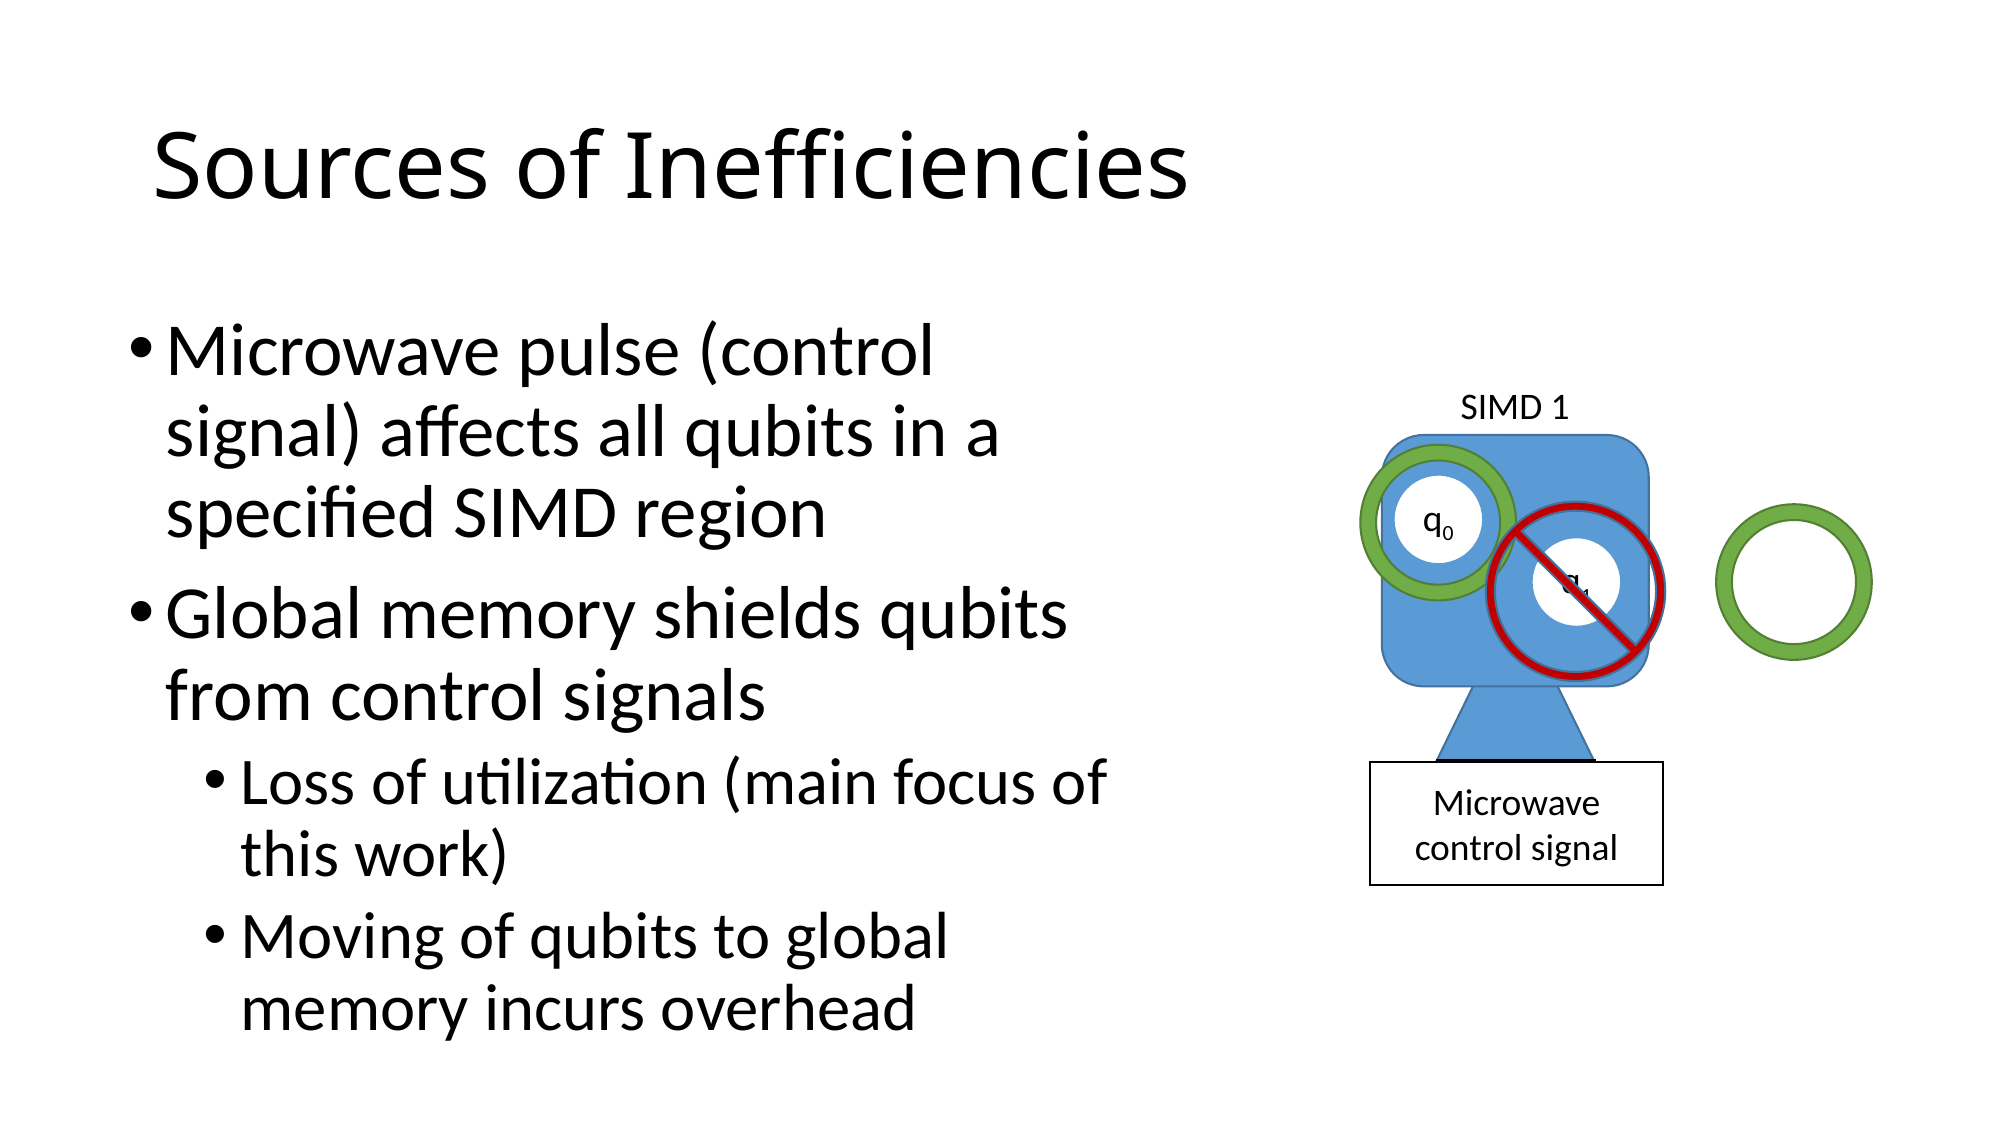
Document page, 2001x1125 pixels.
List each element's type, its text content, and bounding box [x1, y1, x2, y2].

text_box [1715, 503, 1873, 661]
text_box q1 [1530, 560, 1598, 628]
text_box Microwave control signal [1369, 761, 1664, 886]
text_box [1380, 577, 1650, 688]
text_box [1496, 541, 1627, 670]
text_box [1382, 435, 1650, 538]
text_box q1 [1543, 536, 1623, 615]
text_box [1484, 500, 1667, 683]
text_box SIMD 1 [1381, 374, 1649, 435]
text_box [1359, 443, 1517, 602]
text_box [1380, 462, 1499, 583]
text_box [1435, 688, 1595, 761]
title Sources of Inefficiencies [137, 59, 1863, 278]
text_box [1525, 512, 1650, 642]
text_box q0 [1392, 473, 1485, 566]
list Microwave pulse (control signal) affects all qubits in a specified SIMD region Global memory shields qubits from control signals Loss of utilization (main focus of this work) Moving of qubits to global memory incurs overhead [113, 303, 1156, 1017]
